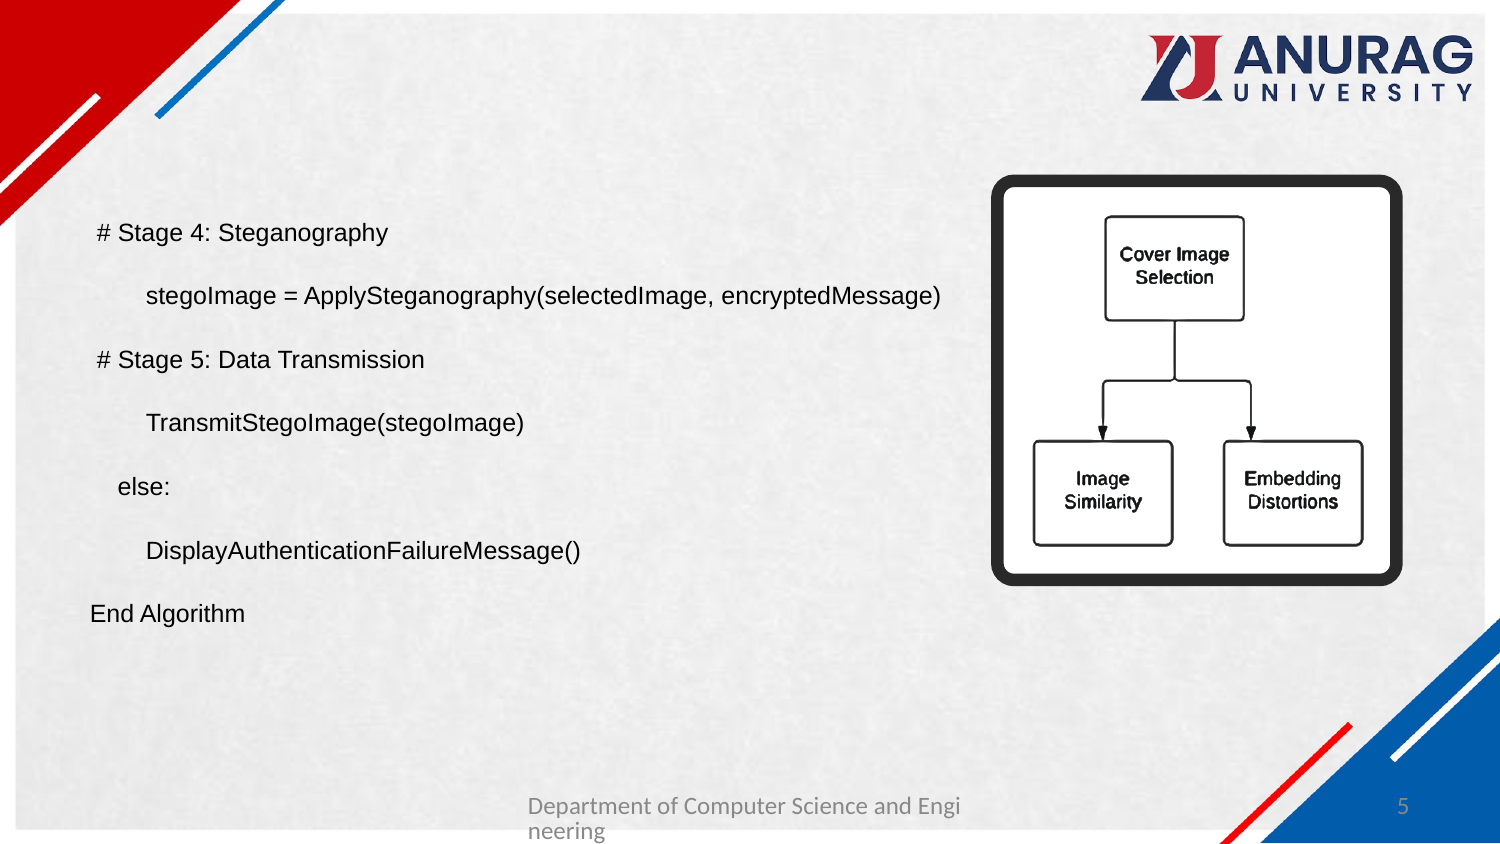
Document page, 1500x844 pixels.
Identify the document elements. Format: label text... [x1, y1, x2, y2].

picture [0, 0, 1500, 844]
footer Department of Computer Science and Engineering [512, 782, 988, 827]
text_box # Stage 4: Steganography stegoImage = ApplySteganography(selectedImage, encryptedMessage) # Stage 5: Data Transmission TransmitStegoImage(stegoImage) else: DisplayAuthenticationFailureMessage() End Algorithm [75, 204, 1265, 699]
slide_number 5 [1074, 782, 1425, 827]
